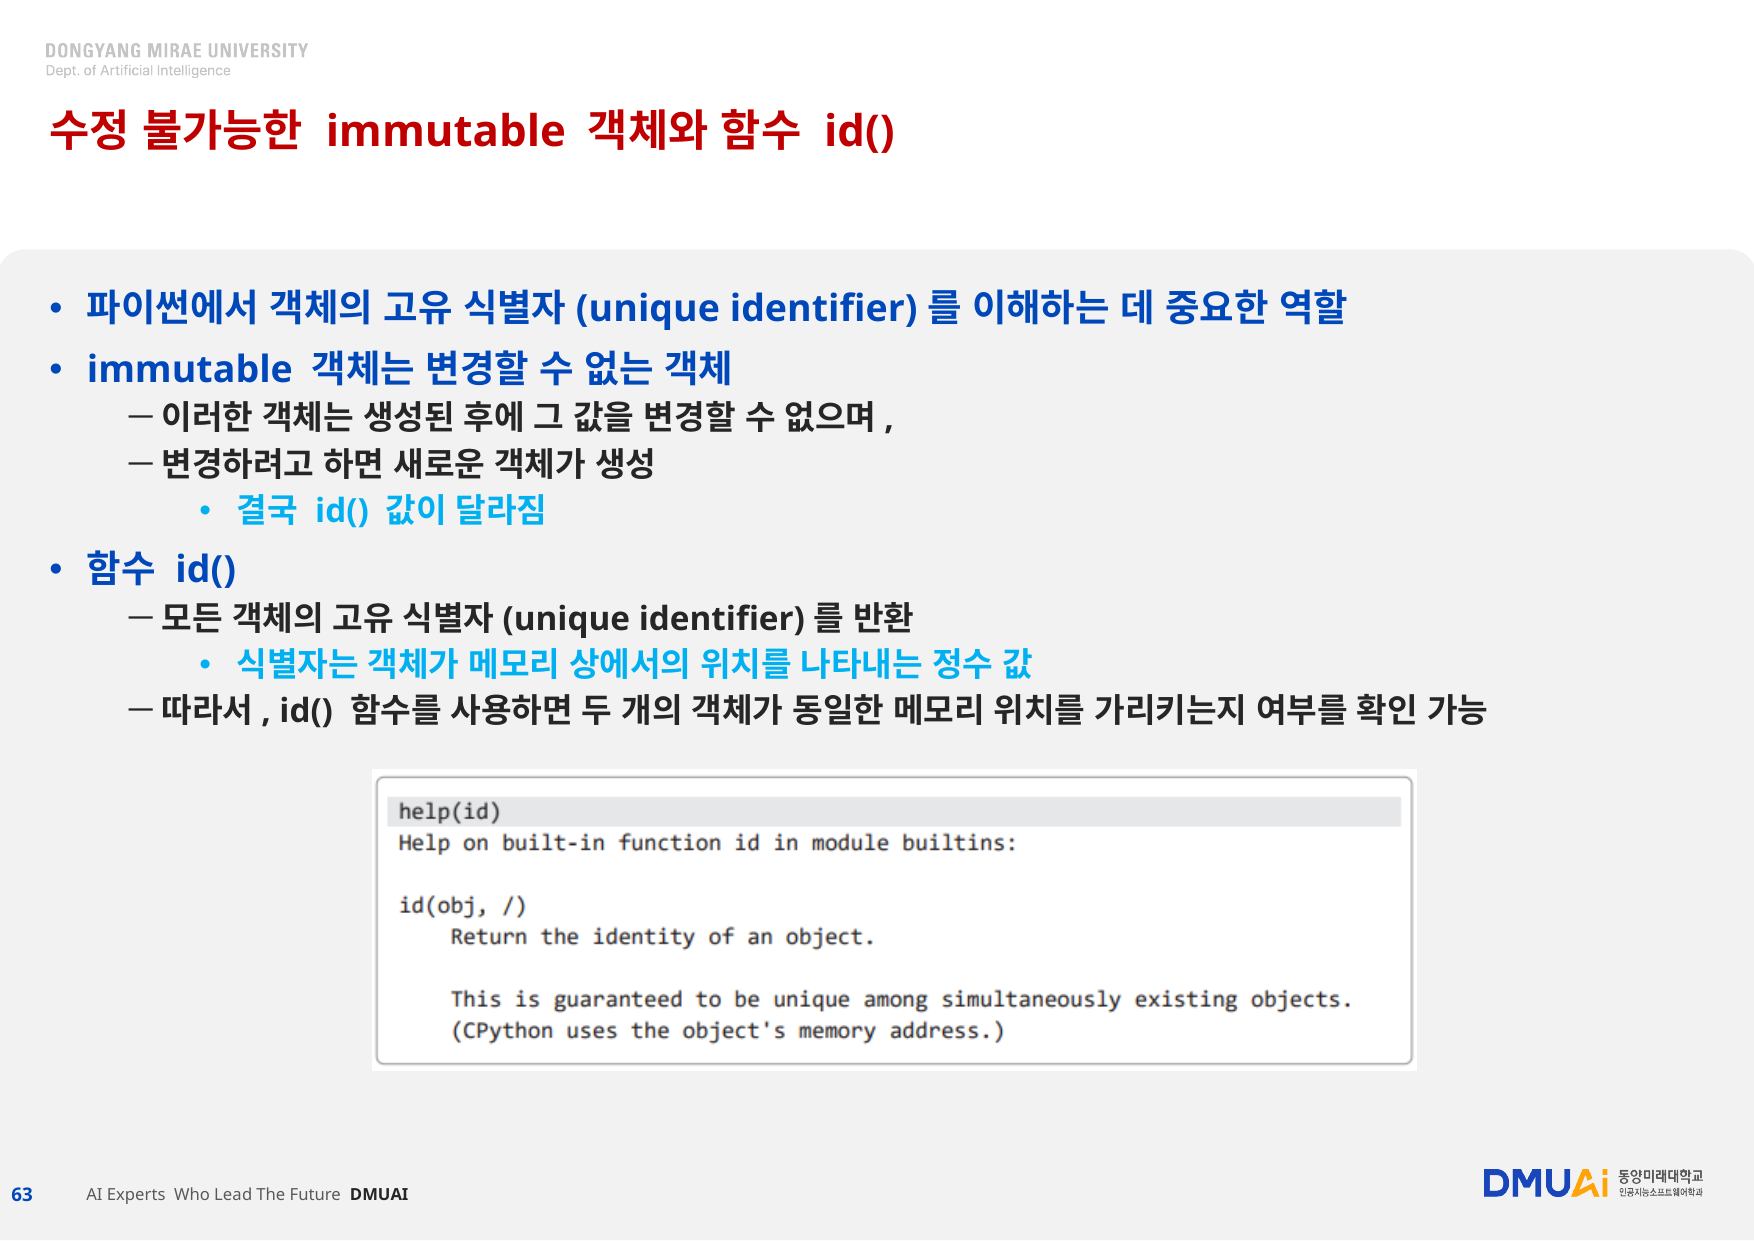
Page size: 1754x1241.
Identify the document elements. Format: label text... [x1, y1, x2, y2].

list 파이썬에서 객체의 고유 식별자(unique identifier)를 이해하는 데 중요한 역할 immutable 객체는 변경할 수 없는 객체 이러한 객체는 생성된 후에 그 값을 변경할 수 없으며, 변경하려고 하면 새로운 객체가 생성 결국 id() 값이 달라짐 함수 id() 모든 객체의 고유 식별자(unique identifier)를 반환 식별자는 객체가 메모리 상에서의 위치를 나타내는 정수 값 따라서, id() 함수를 사용하면 두 개의 객체가 동일한 메모리 위치를 가리키는지 여부를 확인 가능 [34, 281, 1703, 1116]
title 수정 불가능한 immutable 객체와 함수 id() [34, 101, 1754, 157]
picture [1484, 1169, 1703, 1197]
picture [372, 769, 1417, 1071]
picture [46, 43, 308, 78]
